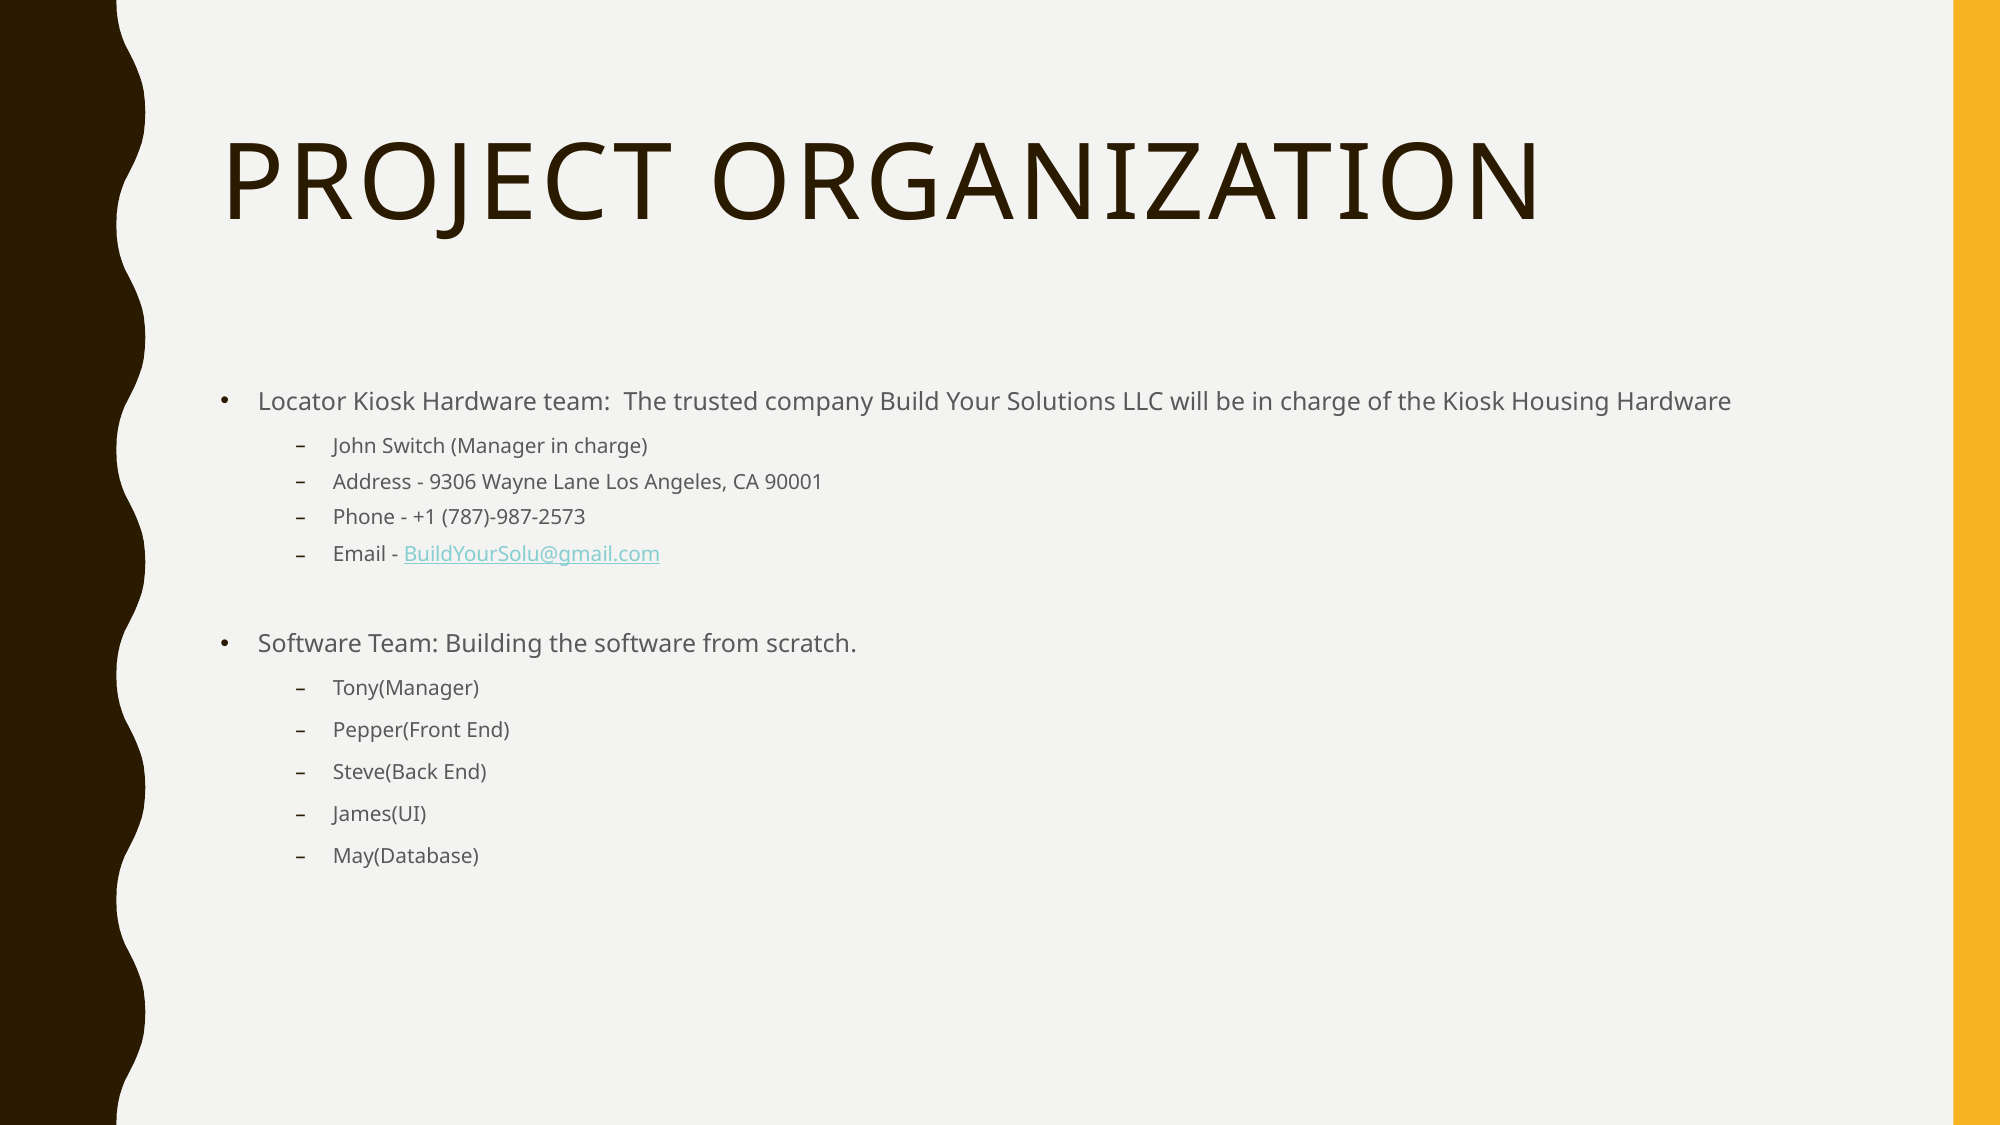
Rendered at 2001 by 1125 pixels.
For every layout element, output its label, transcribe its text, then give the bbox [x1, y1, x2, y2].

title Project Organization [205, 62, 1875, 308]
list Locator Kiosk Hardware team: The trusted company Build Your Solutions LLC will be in charge of the Kiosk Housing Hardware John Switch (Manager in charge) Address - 9306 Wayne Lane Los Angeles, CA 90001 Phone - +1 (787)-987-2573 Email - BuildYourSolu@gmail.com Software Team: Building the software from scratch. Tony(Manager) Pepper(Front End) Steve(Back End) James(UI) May(Database) [205, 375, 1875, 965]
